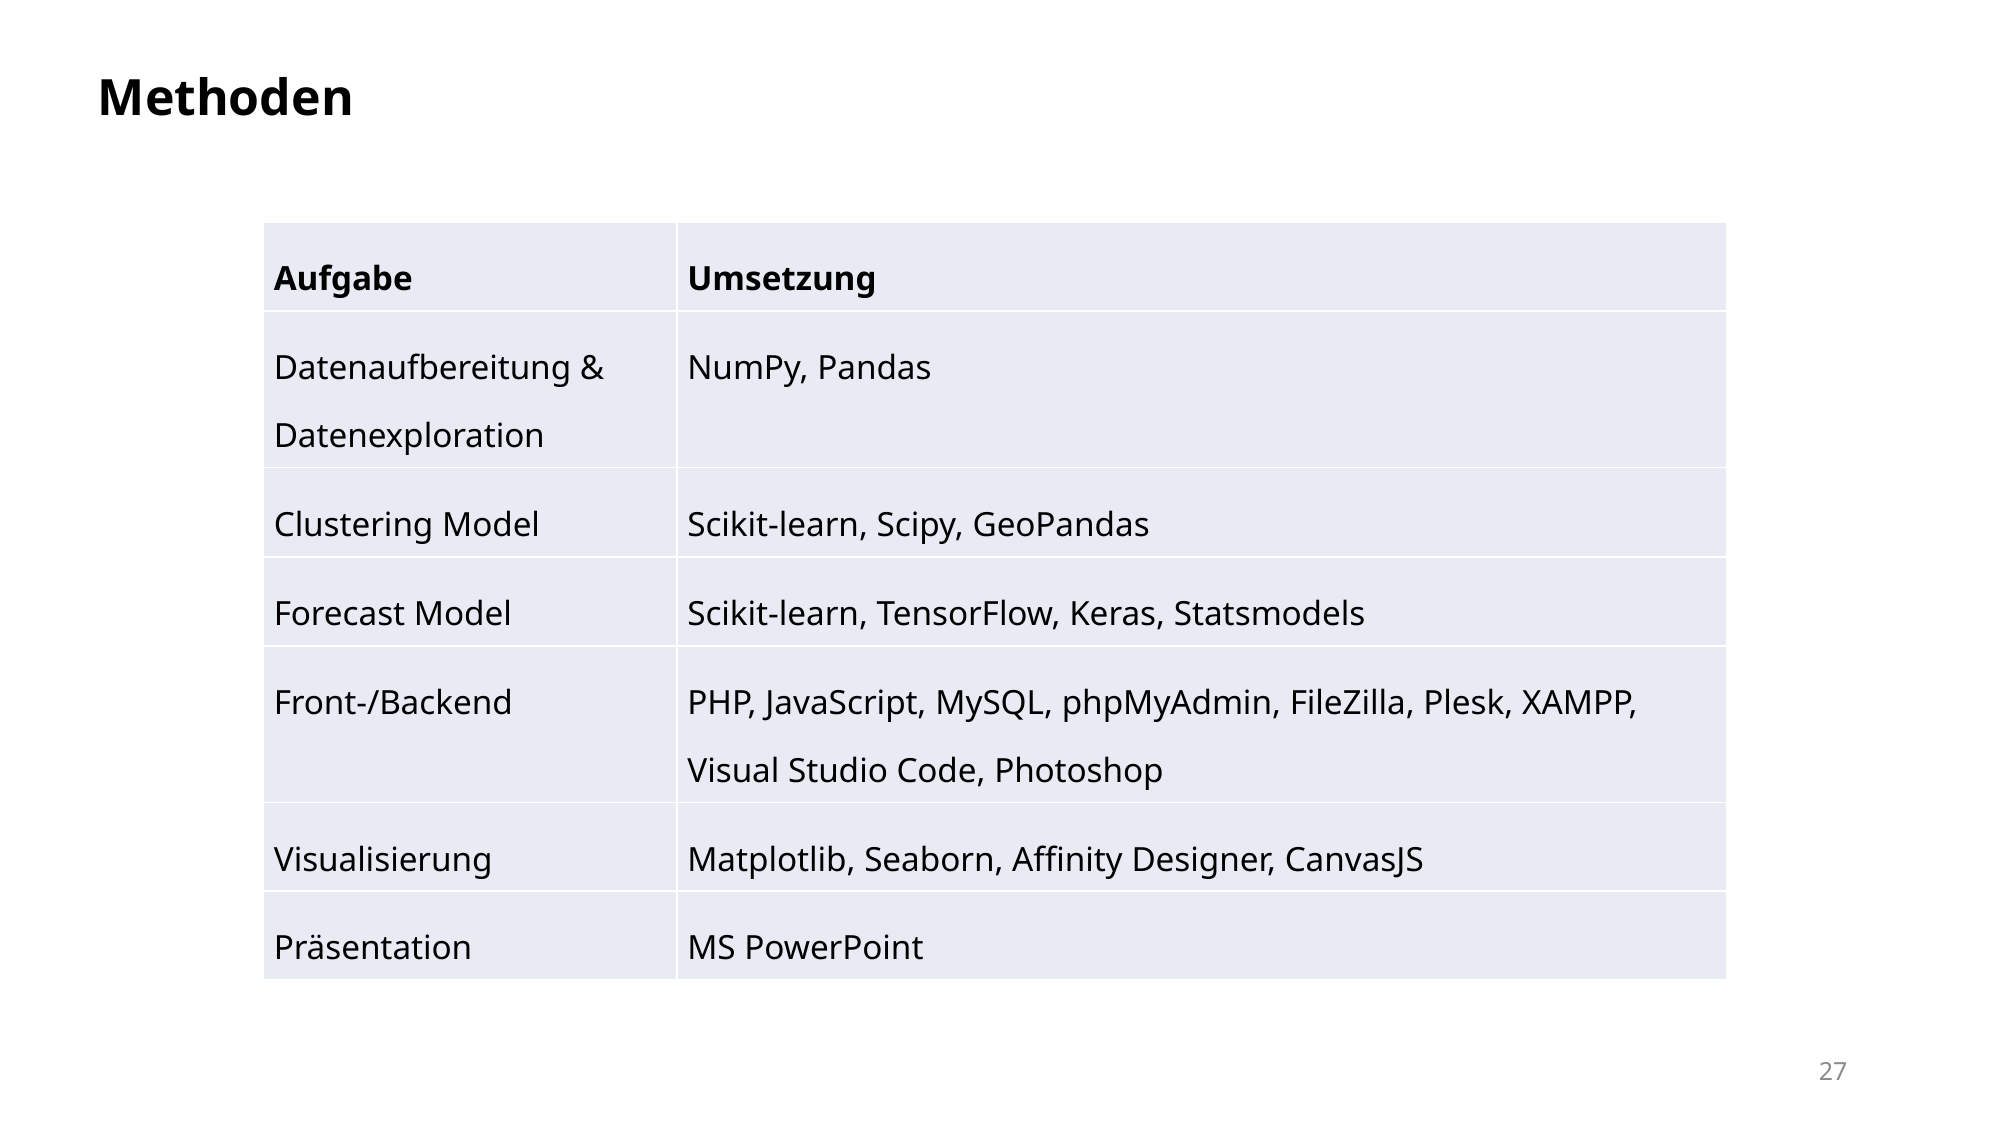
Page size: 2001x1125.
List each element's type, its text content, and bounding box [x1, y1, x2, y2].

table_cell Datenaufbereitung & Datenexploration [264, 312, 676, 467]
table_cell Front-/Backend [264, 647, 676, 802]
table_cell Matplotlib, Seaborn, Affinity Designer, CanvasJS [678, 803, 1726, 890]
table_cell MS PowerPoint [678, 892, 1726, 979]
table_header Aufgabe [264, 223, 676, 310]
table_cell Forecast Model [264, 558, 676, 645]
text_box Methoden [82, 45, 389, 134]
table_cell Clustering Model [264, 468, 676, 556]
table_cell Scikit-learn, TensorFlow, Keras, Statsmodels [678, 558, 1726, 645]
table_cell Präsentation [264, 892, 676, 979]
table_cell Scikit-learn, Scipy, GeoPandas [678, 468, 1726, 556]
table_cell NumPy, Pandas [678, 312, 1726, 467]
table_header Umsetzung [678, 223, 1726, 310]
slide_number 27 [1802, 1042, 1863, 1103]
table_cell PHP, JavaScript, MySQL, phpMyAdmin, FileZilla, Plesk, XAMPP, Visual Studio Code, Photoshop [678, 647, 1726, 802]
table_cell Visualisierung [264, 803, 676, 890]
